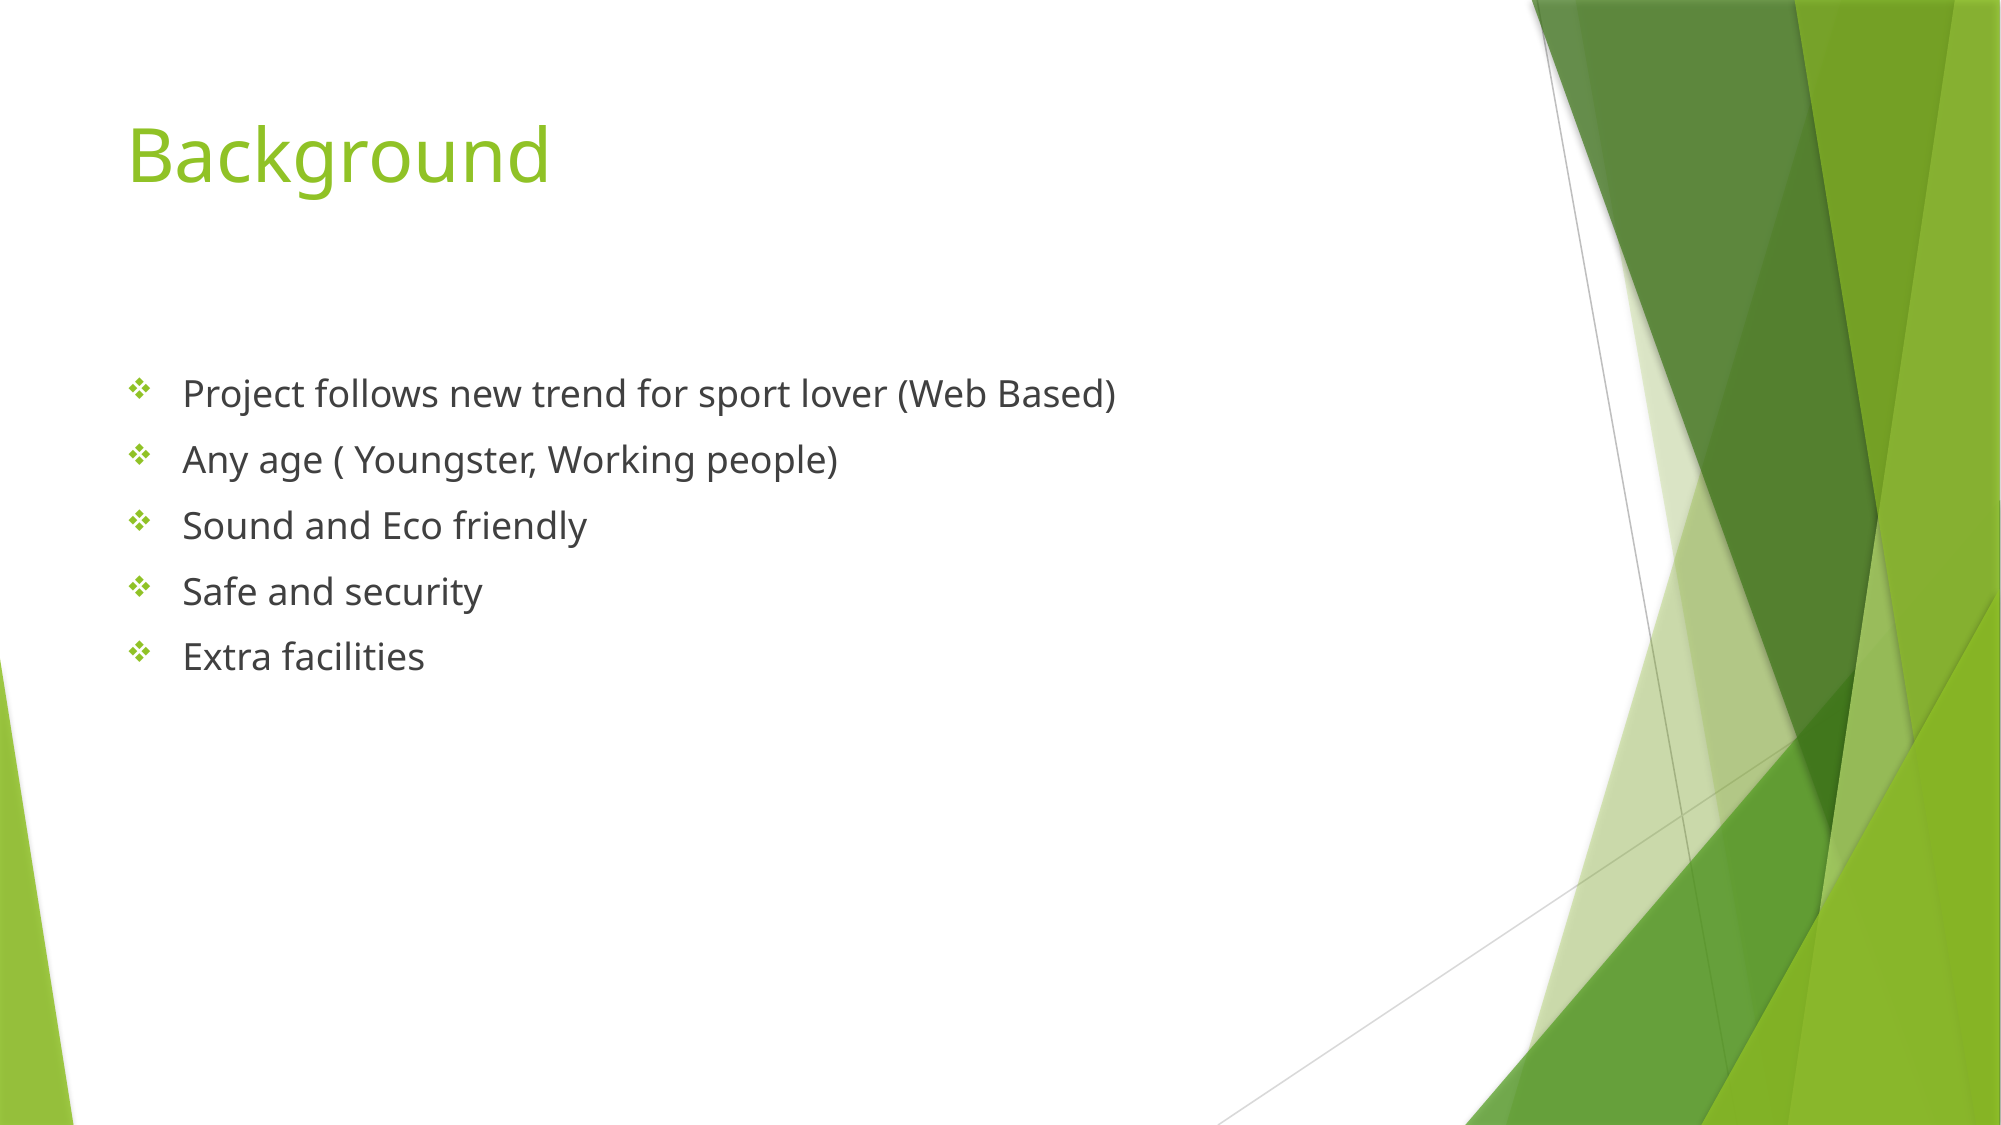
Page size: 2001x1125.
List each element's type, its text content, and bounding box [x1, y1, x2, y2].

list Project follows new trend for sport lover (Web Based) Any age ( Youngster, Working people) Sound and Eco friendly Safe and security Extra facilities [111, 362, 1522, 991]
title Background [111, 99, 1522, 317]
